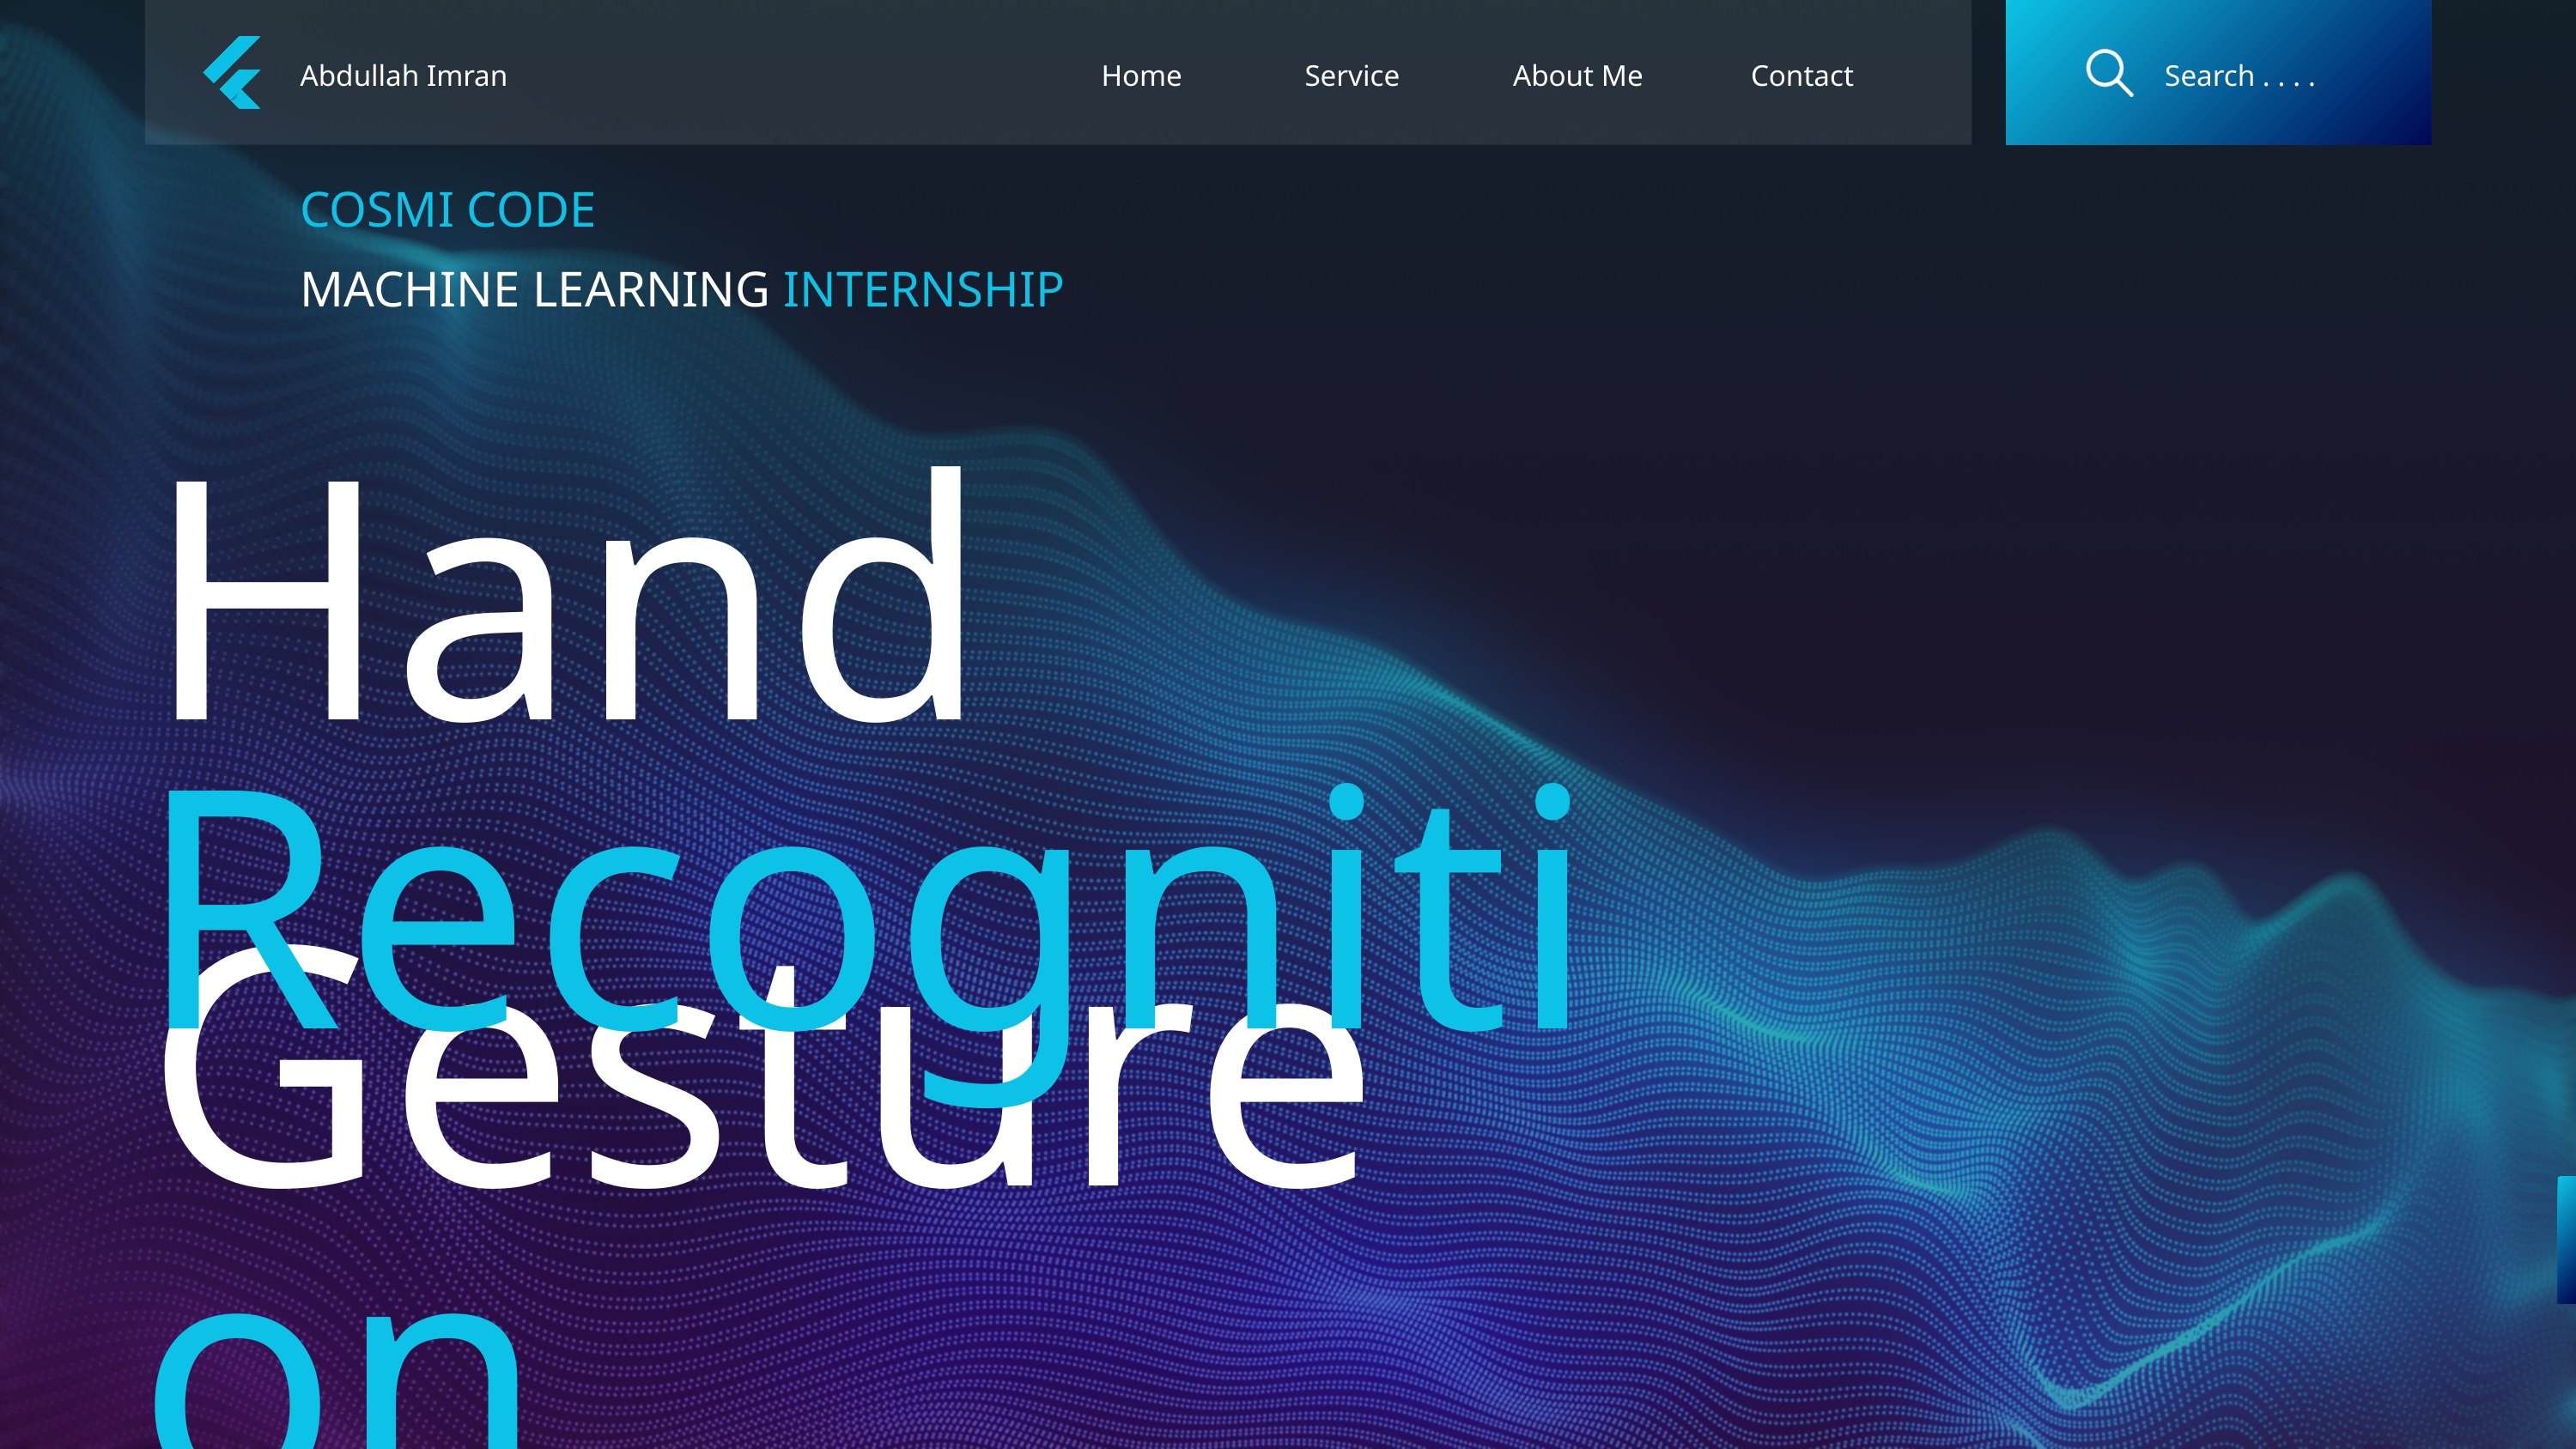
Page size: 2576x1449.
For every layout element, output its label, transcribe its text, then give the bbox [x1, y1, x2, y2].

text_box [144, 0, 1972, 145]
text_box [0, 0, 2576, 1449]
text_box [2005, 0, 2432, 145]
text_box Hand Gesture [144, 319, 1704, 1253]
text_box Recognition [137, 629, 1697, 1449]
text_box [2557, 1176, 2576, 1304]
text_box COSMI CODE MACHINE LEARNING INTERNSHIP [300, 196, 1116, 317]
